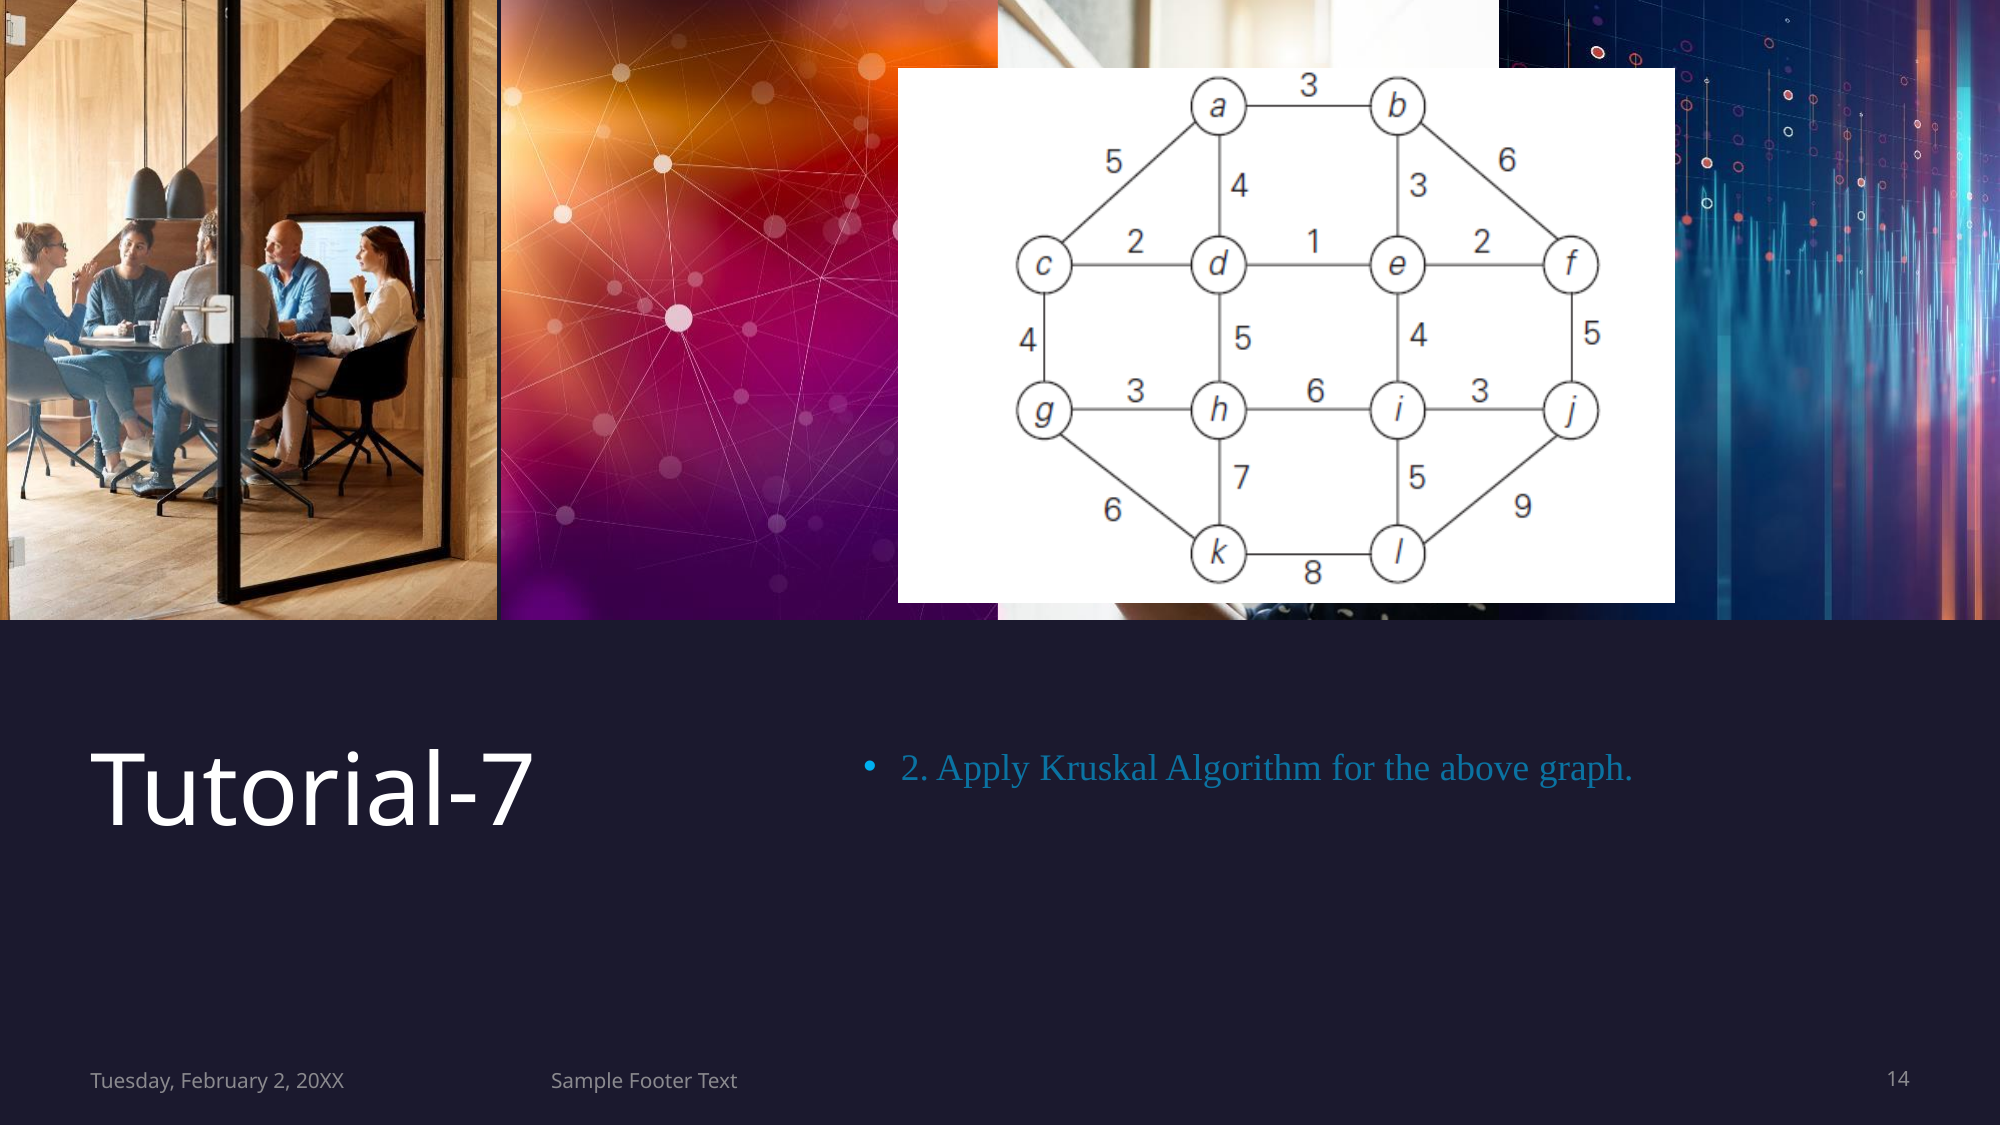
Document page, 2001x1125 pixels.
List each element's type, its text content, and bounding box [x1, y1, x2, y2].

footer Sample Footer Text [551, 1067, 1598, 1093]
title Tutorial-7 [90, 739, 829, 996]
list 2. Apply Kruskal Algorithm for the above graph. [863, 739, 1884, 1040]
picture [500, 0, 2000, 620]
slide_number 14 [1632, 1067, 1910, 1093]
picture [0, 0, 497, 620]
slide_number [90, 1067, 522, 1093]
